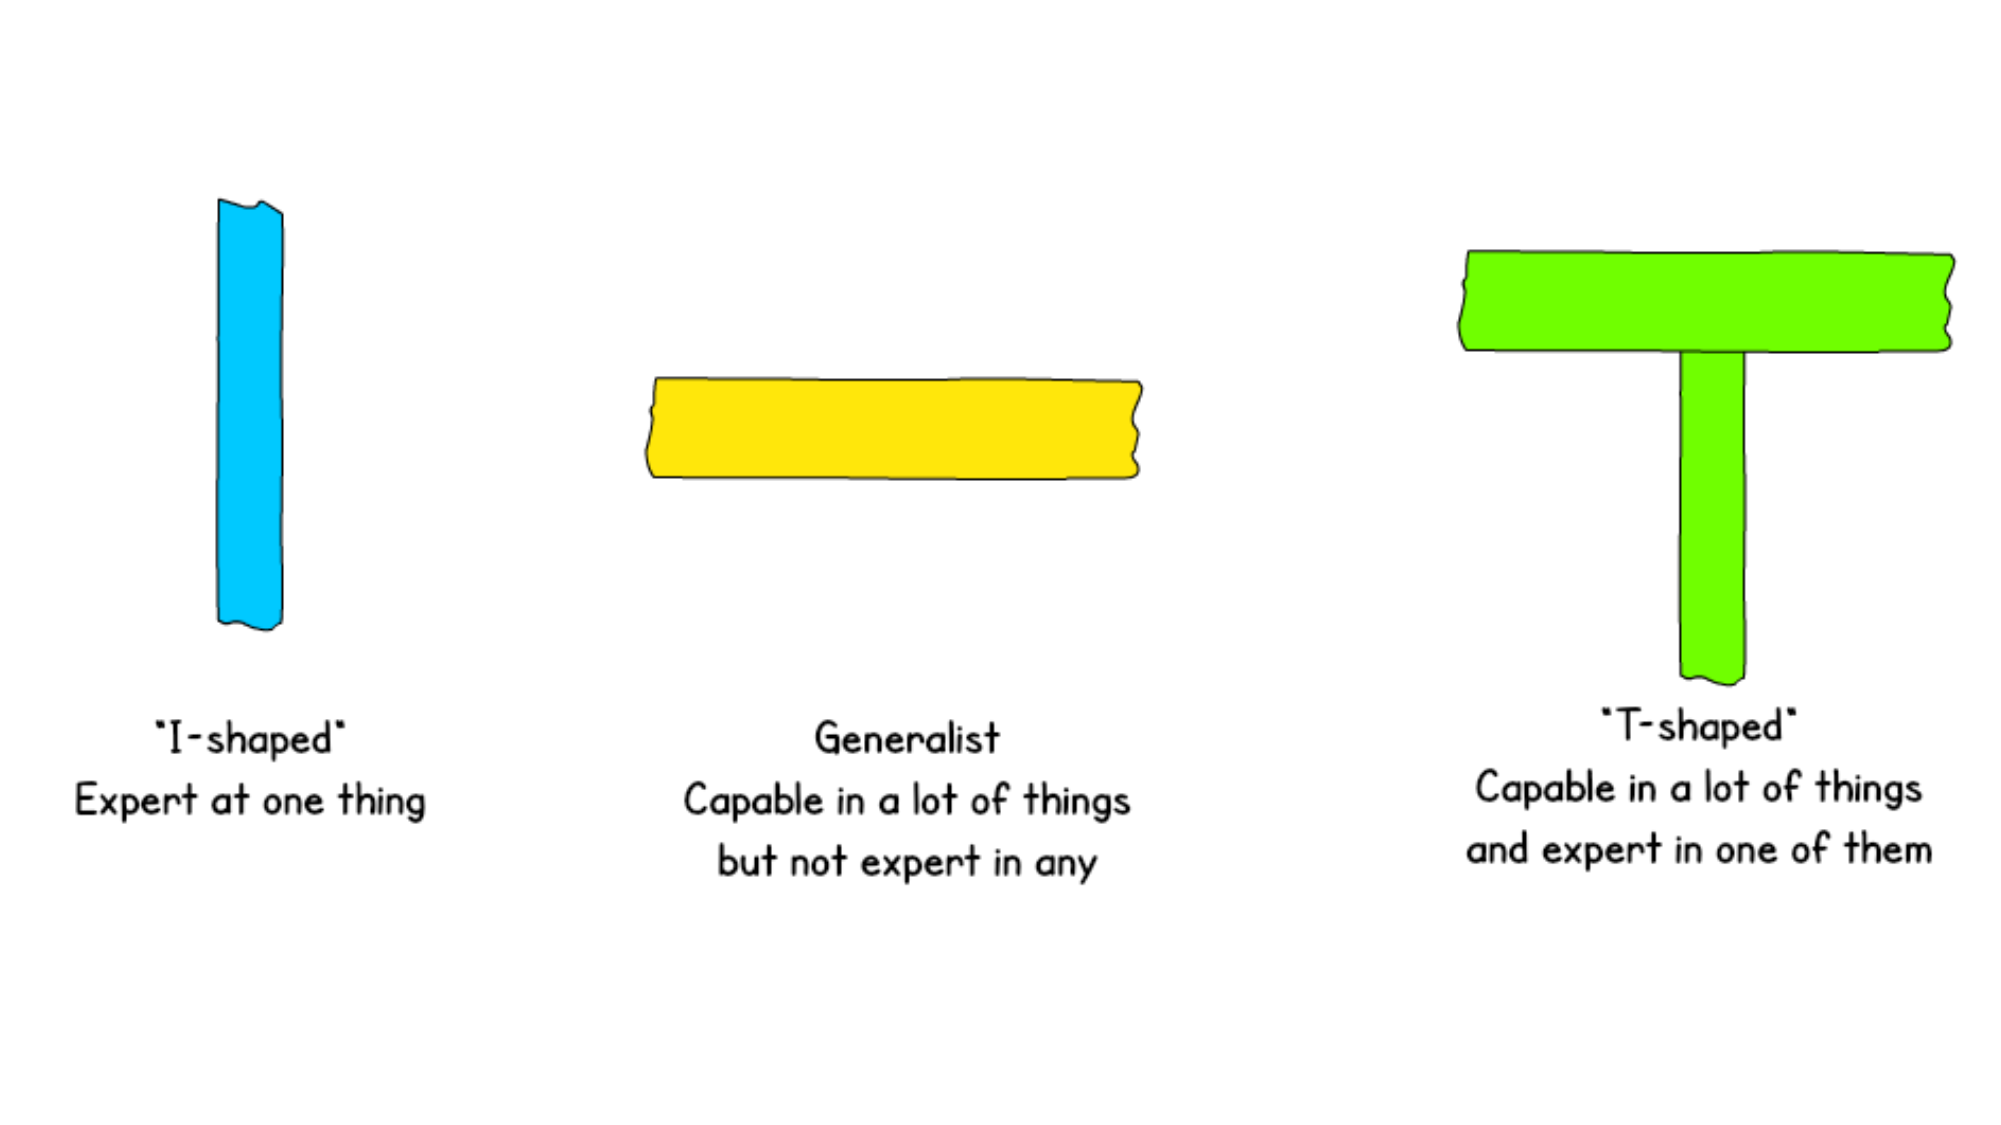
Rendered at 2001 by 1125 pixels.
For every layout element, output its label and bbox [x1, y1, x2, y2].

picture [21, 174, 1981, 953]
